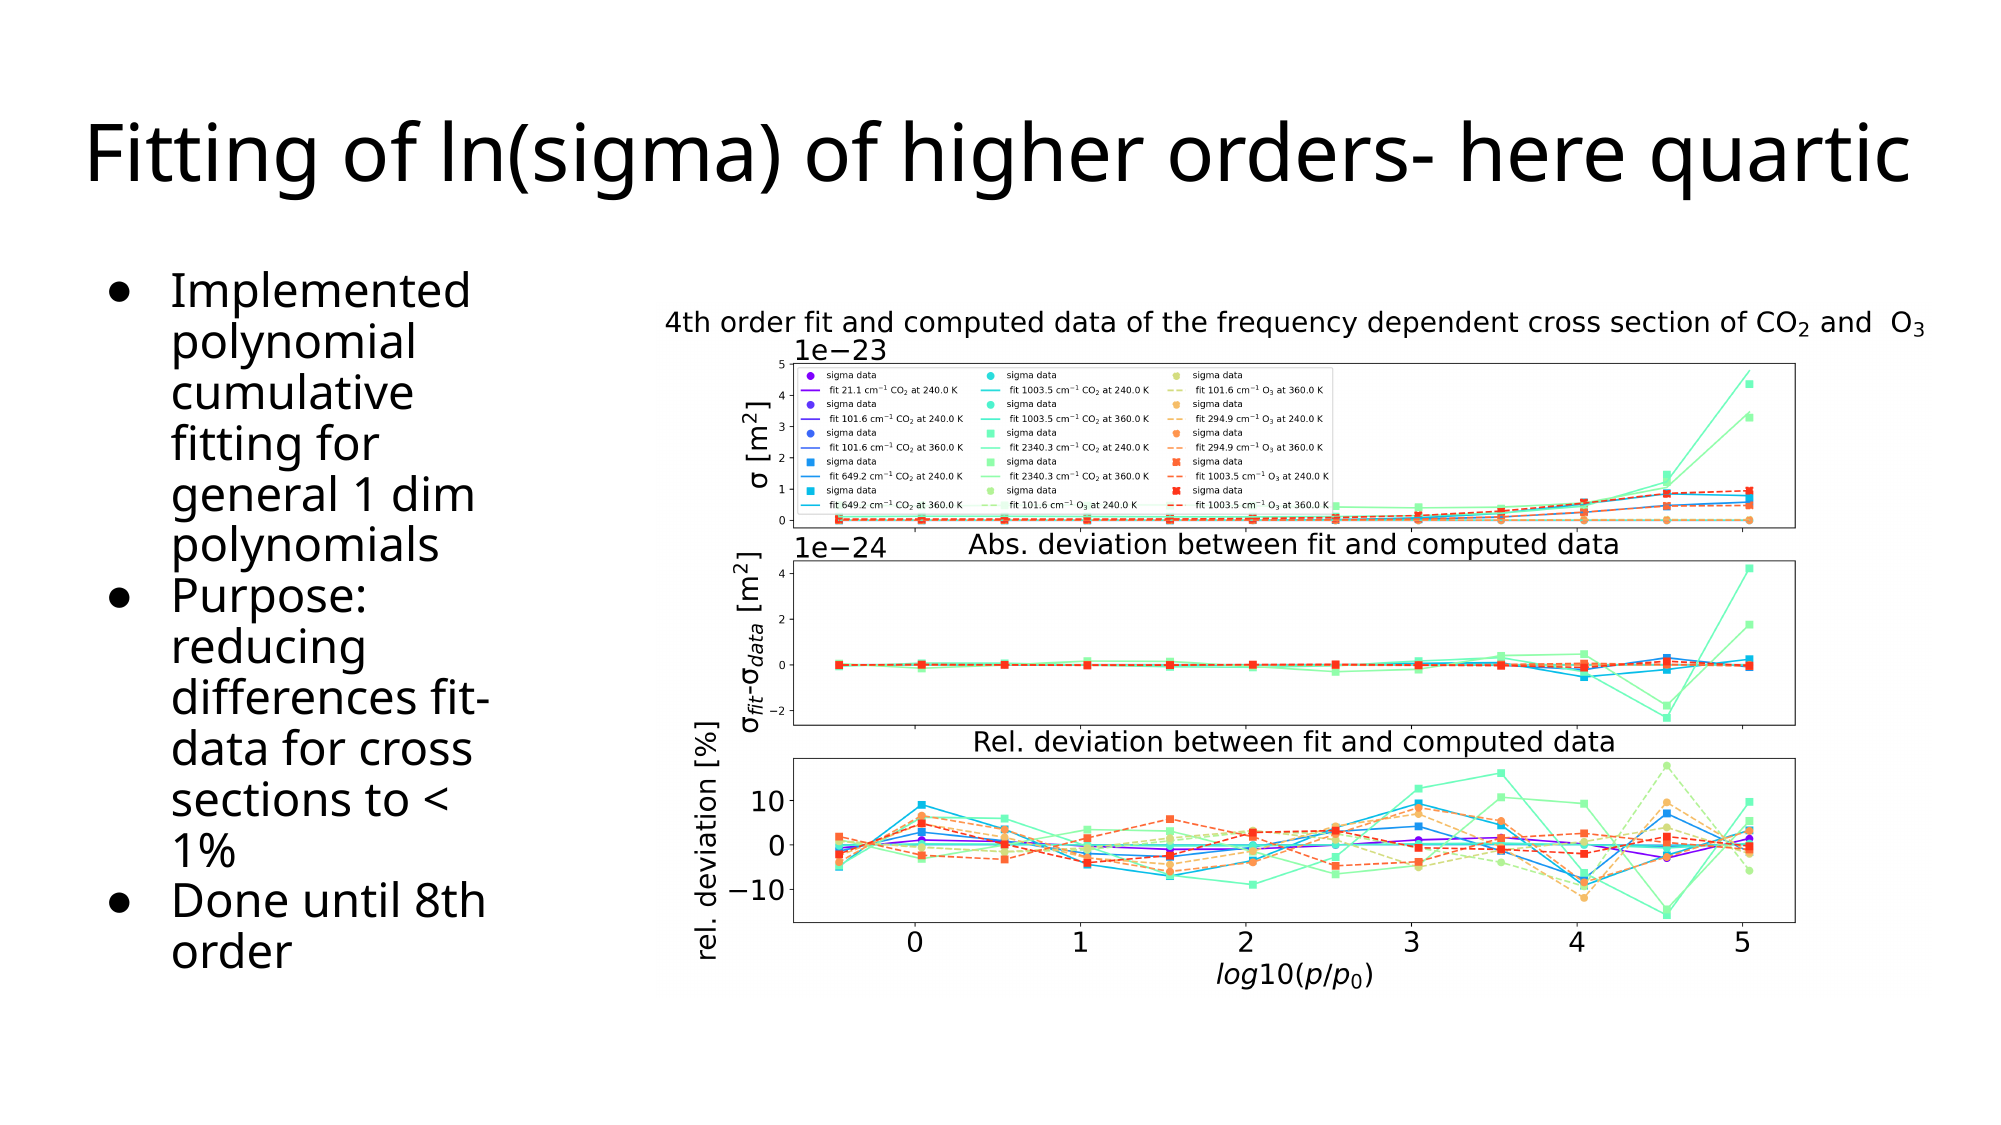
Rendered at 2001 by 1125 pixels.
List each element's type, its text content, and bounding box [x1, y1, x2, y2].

title Fitting of ln(sigma) of higher orders- here quartic [68, 97, 1932, 223]
list Implemented polynomial cumulative fitting for general 1 dim polynomials Purpose: reducing differences fit-data for cross sections to < 1% Done until 8th order [68, 252, 534, 1000]
picture [656, 301, 1933, 998]
